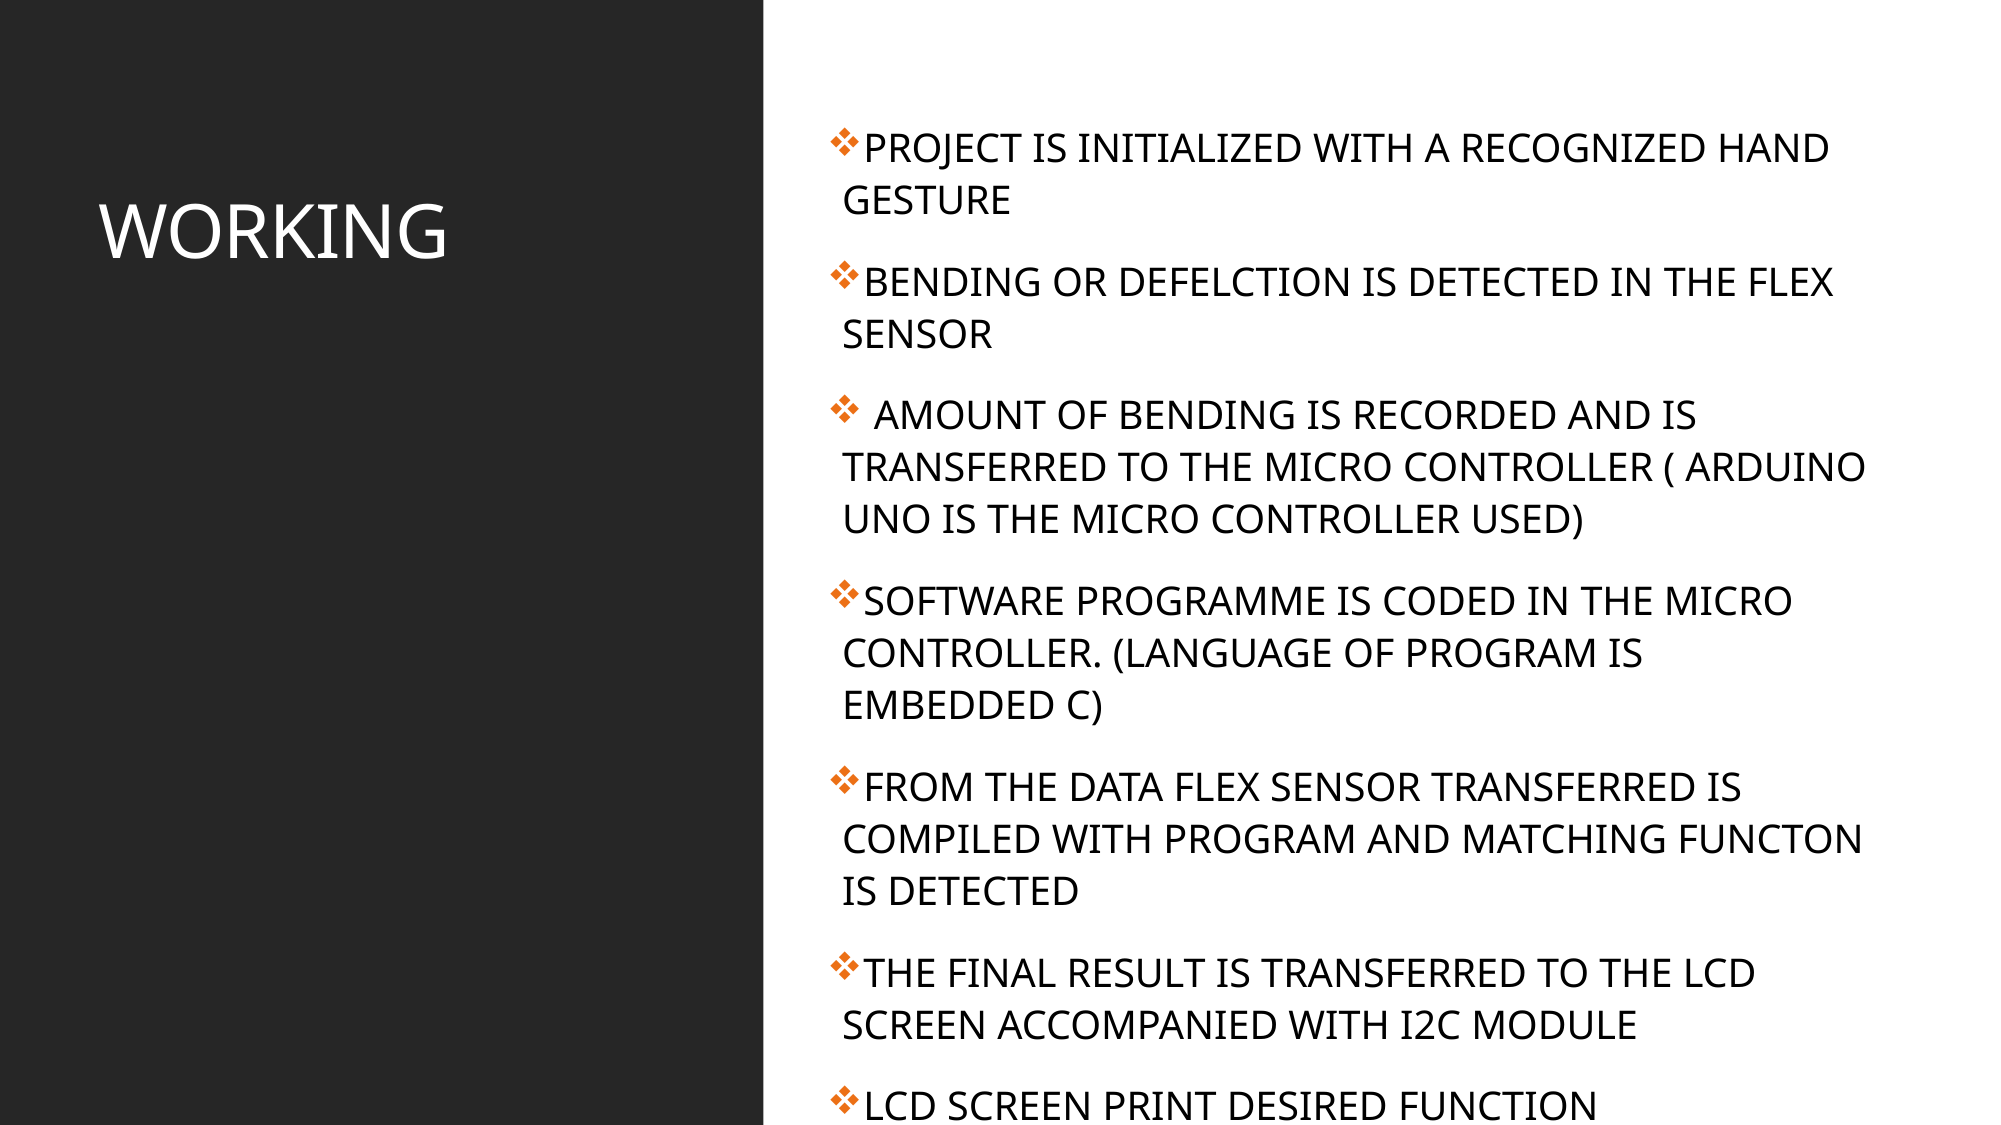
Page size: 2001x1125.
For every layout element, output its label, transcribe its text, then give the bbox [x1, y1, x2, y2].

list PROJECT IS INITIALIZED WITH A RECOGNIZED HAND GESTURE BENDING OR DEFELCTION IS DETECTED IN THE FLEX SENSOR AMOUNT OF BENDING IS RECORDED AND IS TRANSFERRED TO THE MICRO CONTROLLER ( ARDUINO UNO IS THE MICRO CONTROLLER USED) SOFTWARE PROGRAMME IS CODED IN THE MICRO CONTROLLER. (LANGUAGE OF PROGRAM IS EMBEDDED C) FROM THE DATA FLEX SENSOR TRANSFERRED IS COMPILED WITH PROGRAM AND MATCHING FUNCTON IS DETECTED THE FINAL RESULT IS TRANSFERRED TO THE LCD SCREEN ACCOMPANIED WITH I2C MODULE LCD SCREEN PRINT DESIRED FUNCTION [827, 110, 1868, 1107]
title WORKING [83, 0, 661, 283]
